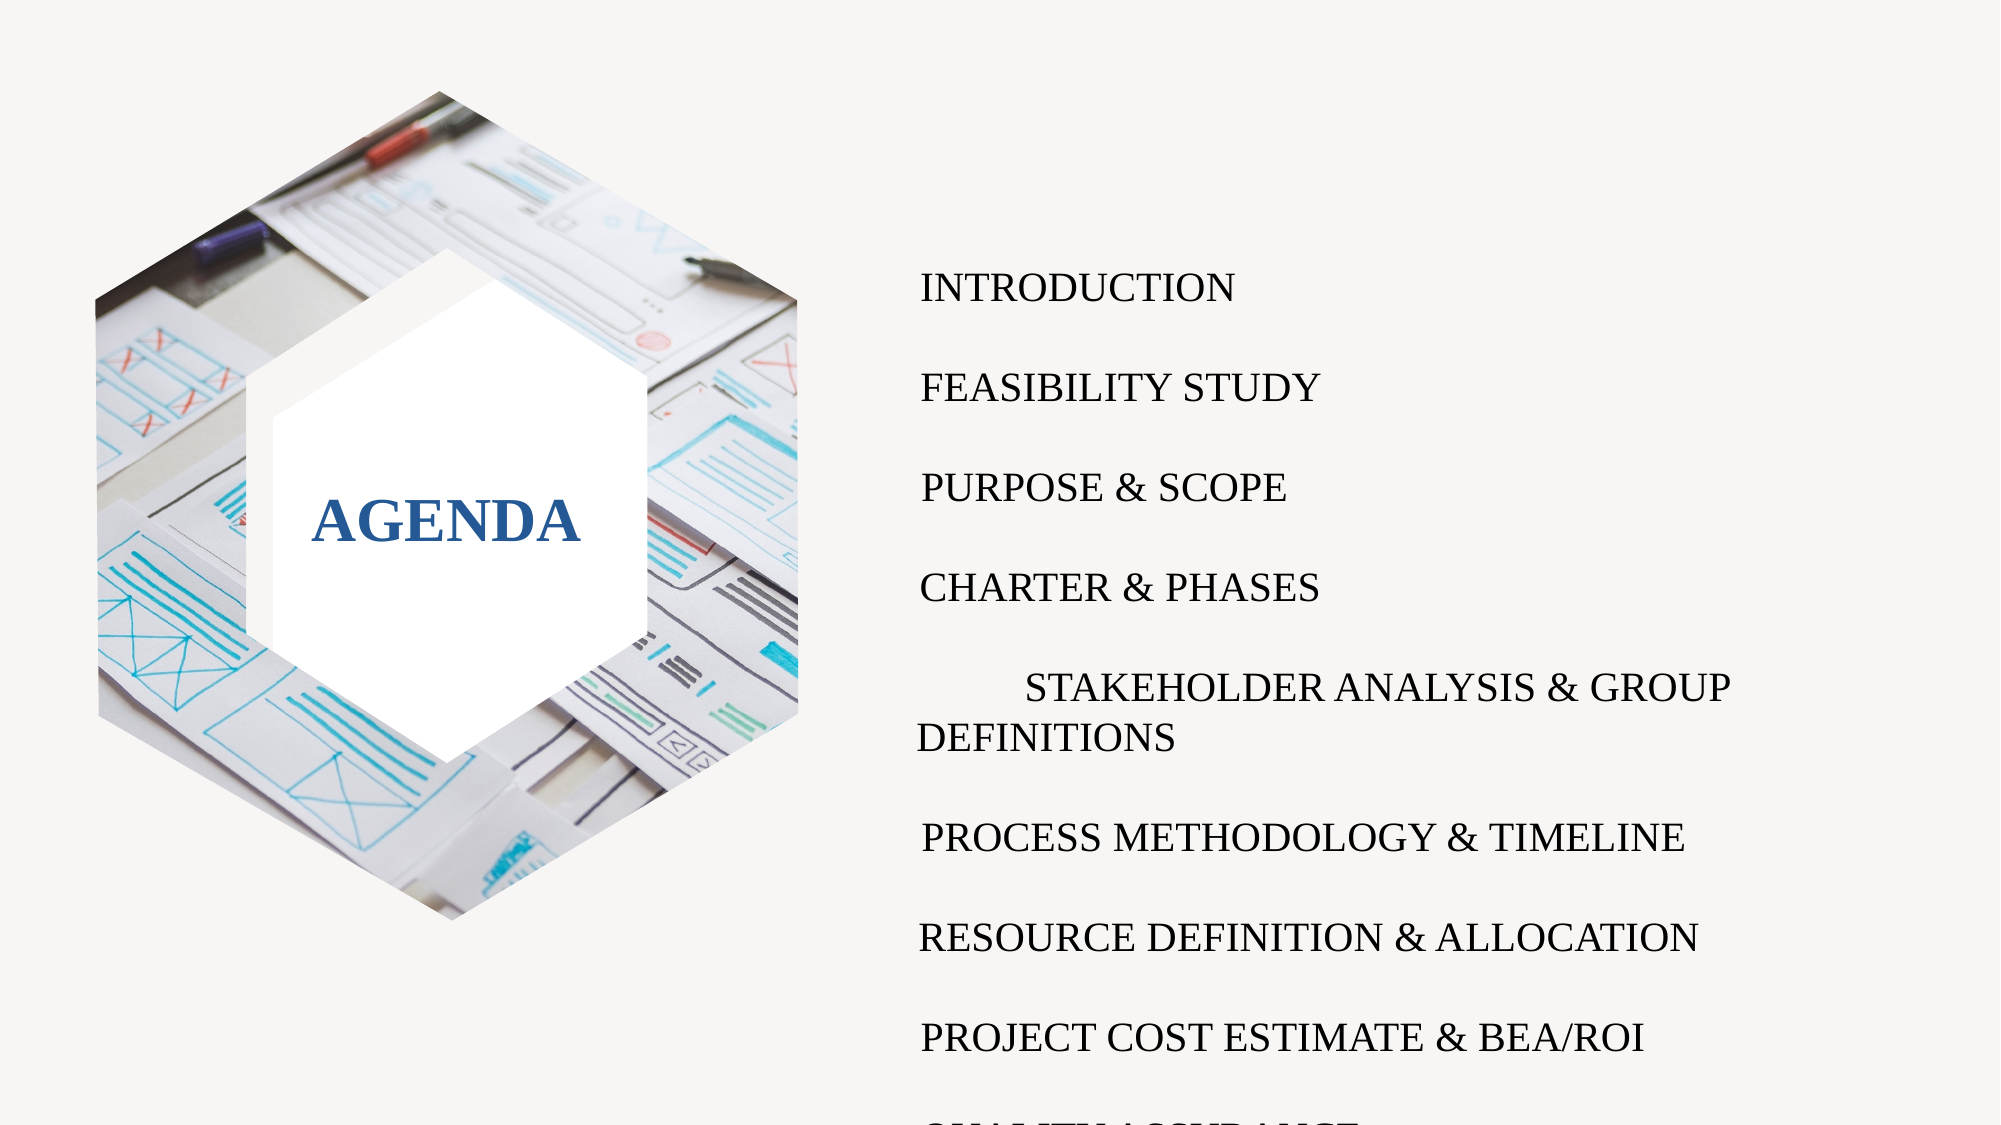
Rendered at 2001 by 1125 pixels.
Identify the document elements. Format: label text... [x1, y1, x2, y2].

picture [95, 91, 799, 921]
text_box INTRODUCTION FEASIBILITY STUDY PURPOSE & SCOPE CHARTER & PHASES STAKEHOLDER ANALYSIS & GROUP DEFINITIONS PROCESS METHODOLOGY & TIMELINE RESOURCE DEFINITION & ALLOCATION PROJECT COST ESTIMATE & BEA/ROI QUALITY ASSURANCE RISK ASSESSMENT GLOBAL MARKET TREND FUTURE MARKET TREND CONCLUSION [901, 251, 1854, 1125]
